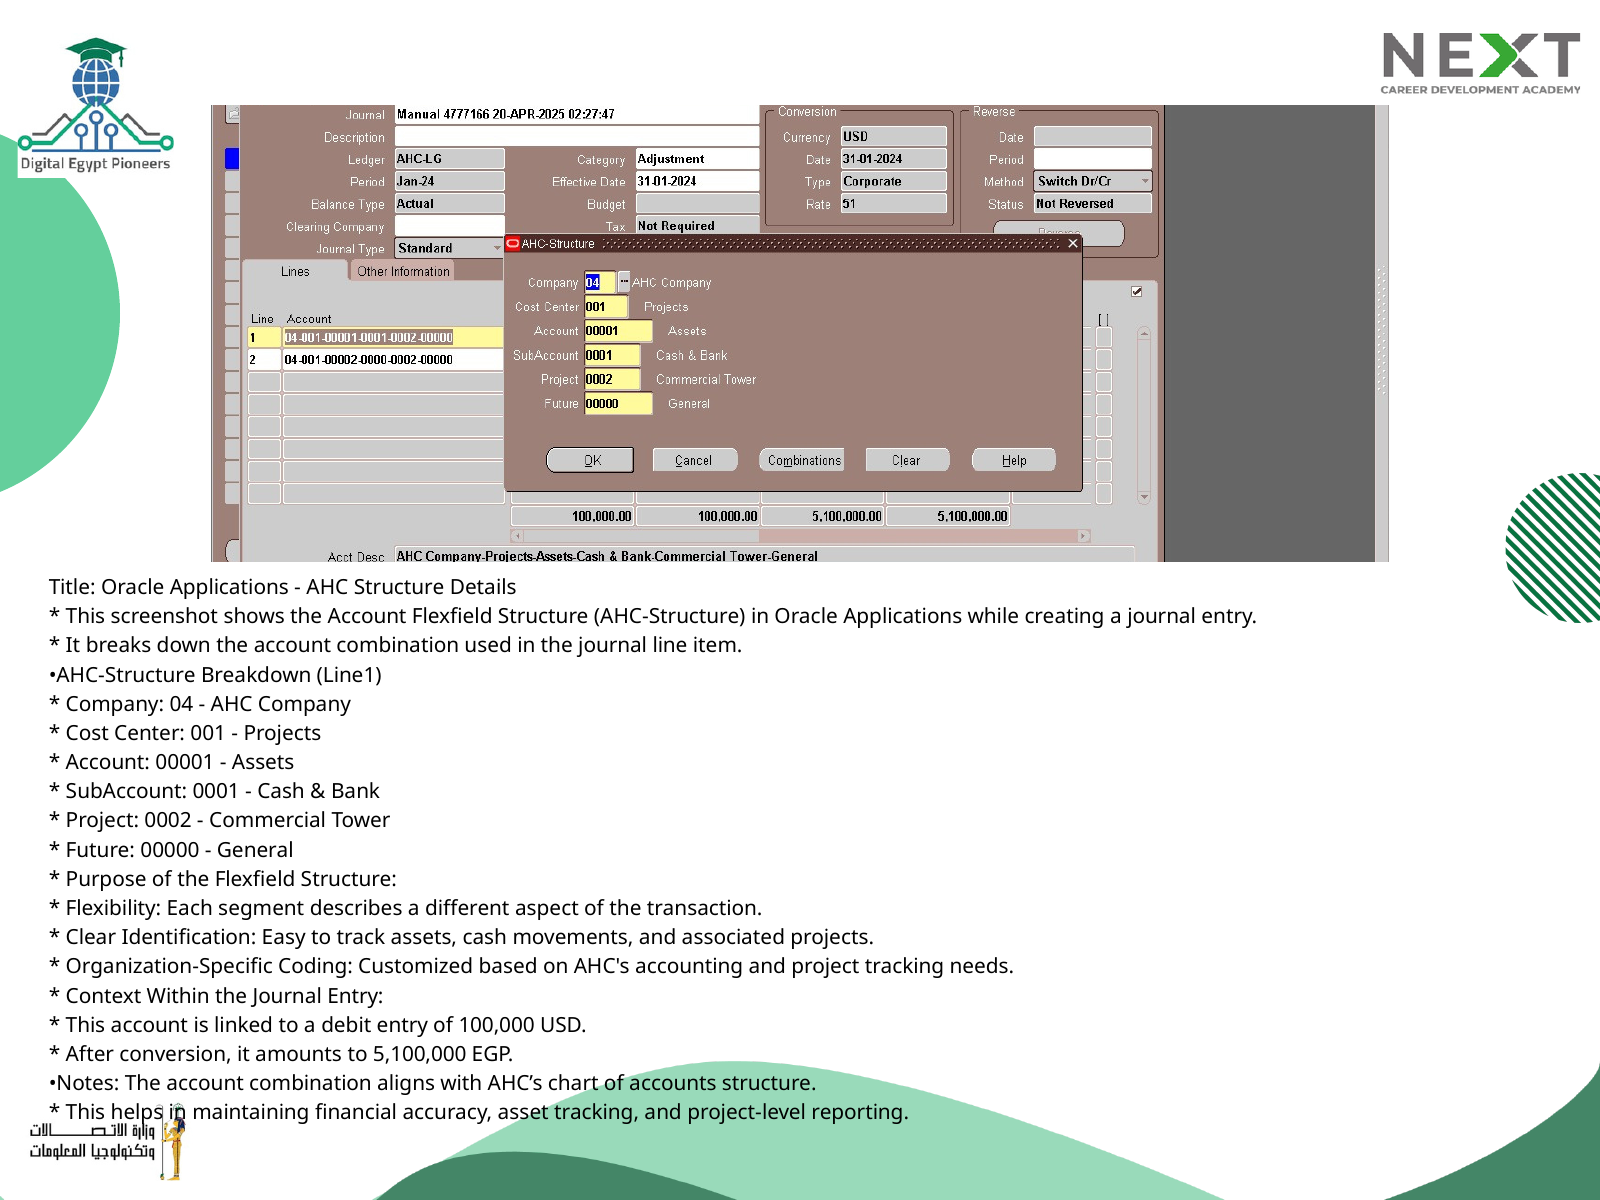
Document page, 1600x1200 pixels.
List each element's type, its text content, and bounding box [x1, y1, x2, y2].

text_box [17, 1100, 196, 1181]
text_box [211, 105, 1389, 563]
text_box Title: Oracle Applications - AHC Structure Details * This screenshot shows the Account Flexfield Structure (AHC-Structure) in Oracle Applications while creating a journal entry. * It breaks down the account combination used in the journal line item. •AHC-Structure Breakdown (Line1) * Company: 04 - AHC Company * Cost Center: 001 - Projects * Account: 00001 - Assets * SubAccount: 0001 - Cash & Bank * Project: 0002 - Commercial Tower * Future: 00000 - General * Purpose of the Flexfield Structure: * Flexibility: Each segment describes a different aspect of the transaction. * Clear Identification: Easy to track assets, cash movements, and associated projects. * Organization-Specific Coding: Customized based on AHC's accounting and project tracking needs. * Context Within the Journal Entry: * This account is linked to a debit entry of 100,000 USD. * After conversion, it amounts to 5,100,000 EGP. •Notes: The account combination aligns with AHC’s chart of accounts structure. * This helps in maintaining financial accuracy, asset tracking, and project-level reporting. [48, 569, 1506, 1124]
text_box [1505, 473, 1600, 623]
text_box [0, 119, 121, 507]
text_box [17, 33, 174, 178]
text_box [1377, 33, 1581, 97]
text_box [0, 1037, 1600, 1200]
